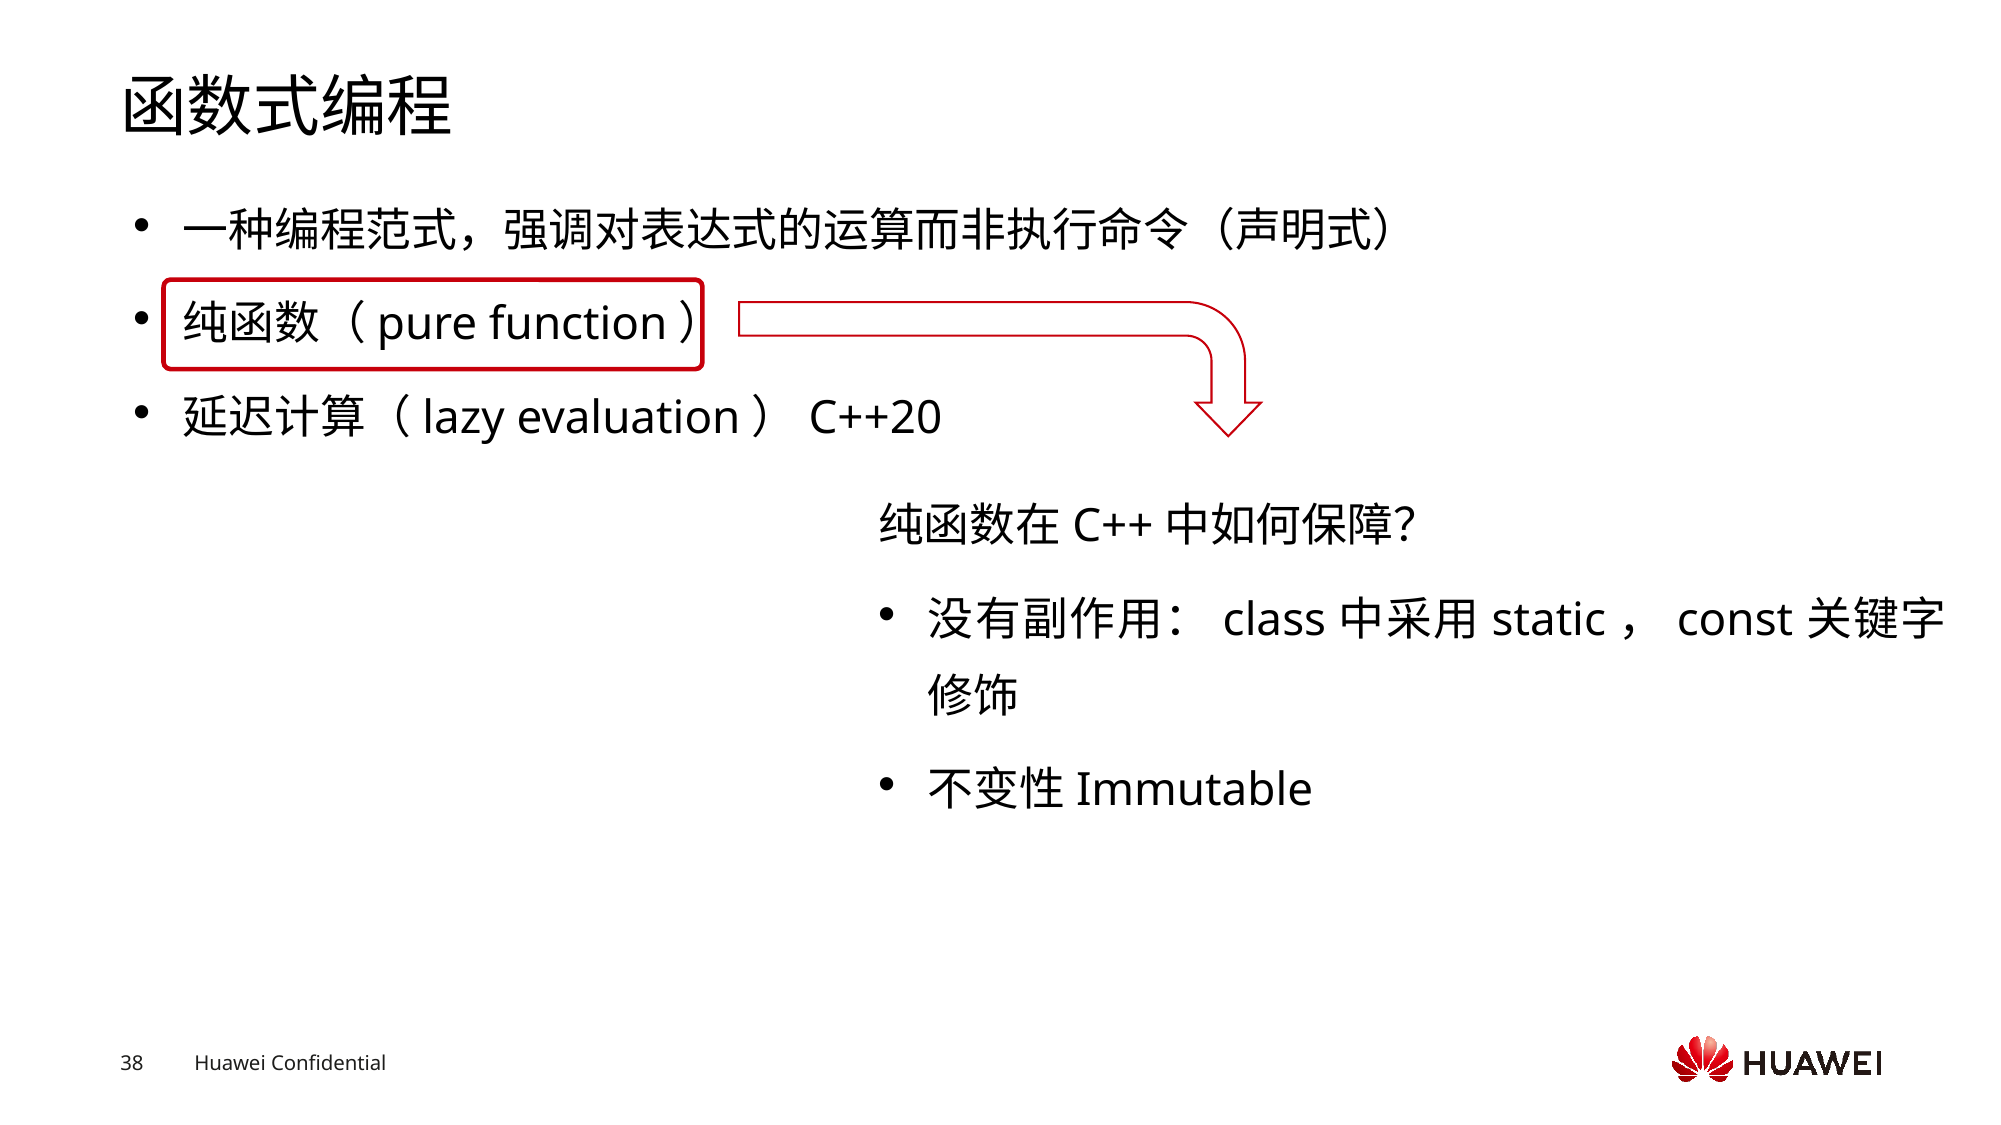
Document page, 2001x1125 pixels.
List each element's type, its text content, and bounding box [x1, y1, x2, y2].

title 函数式编程 [120, 73, 1880, 154]
picture [1672, 1036, 1881, 1082]
list 一种编程范式，强调对表达式的运算而非执行命令（声明式） 纯函数（pure function） 延迟计算（lazy evaluation）C++20 [119, 171, 1881, 489]
text_box 纯函数在C++中如何保障？ 没有副作用：class中采用static，const关键字修饰 不变性Immutable [865, 467, 1960, 806]
text_box [738, 301, 1264, 438]
text_box [163, 279, 703, 370]
